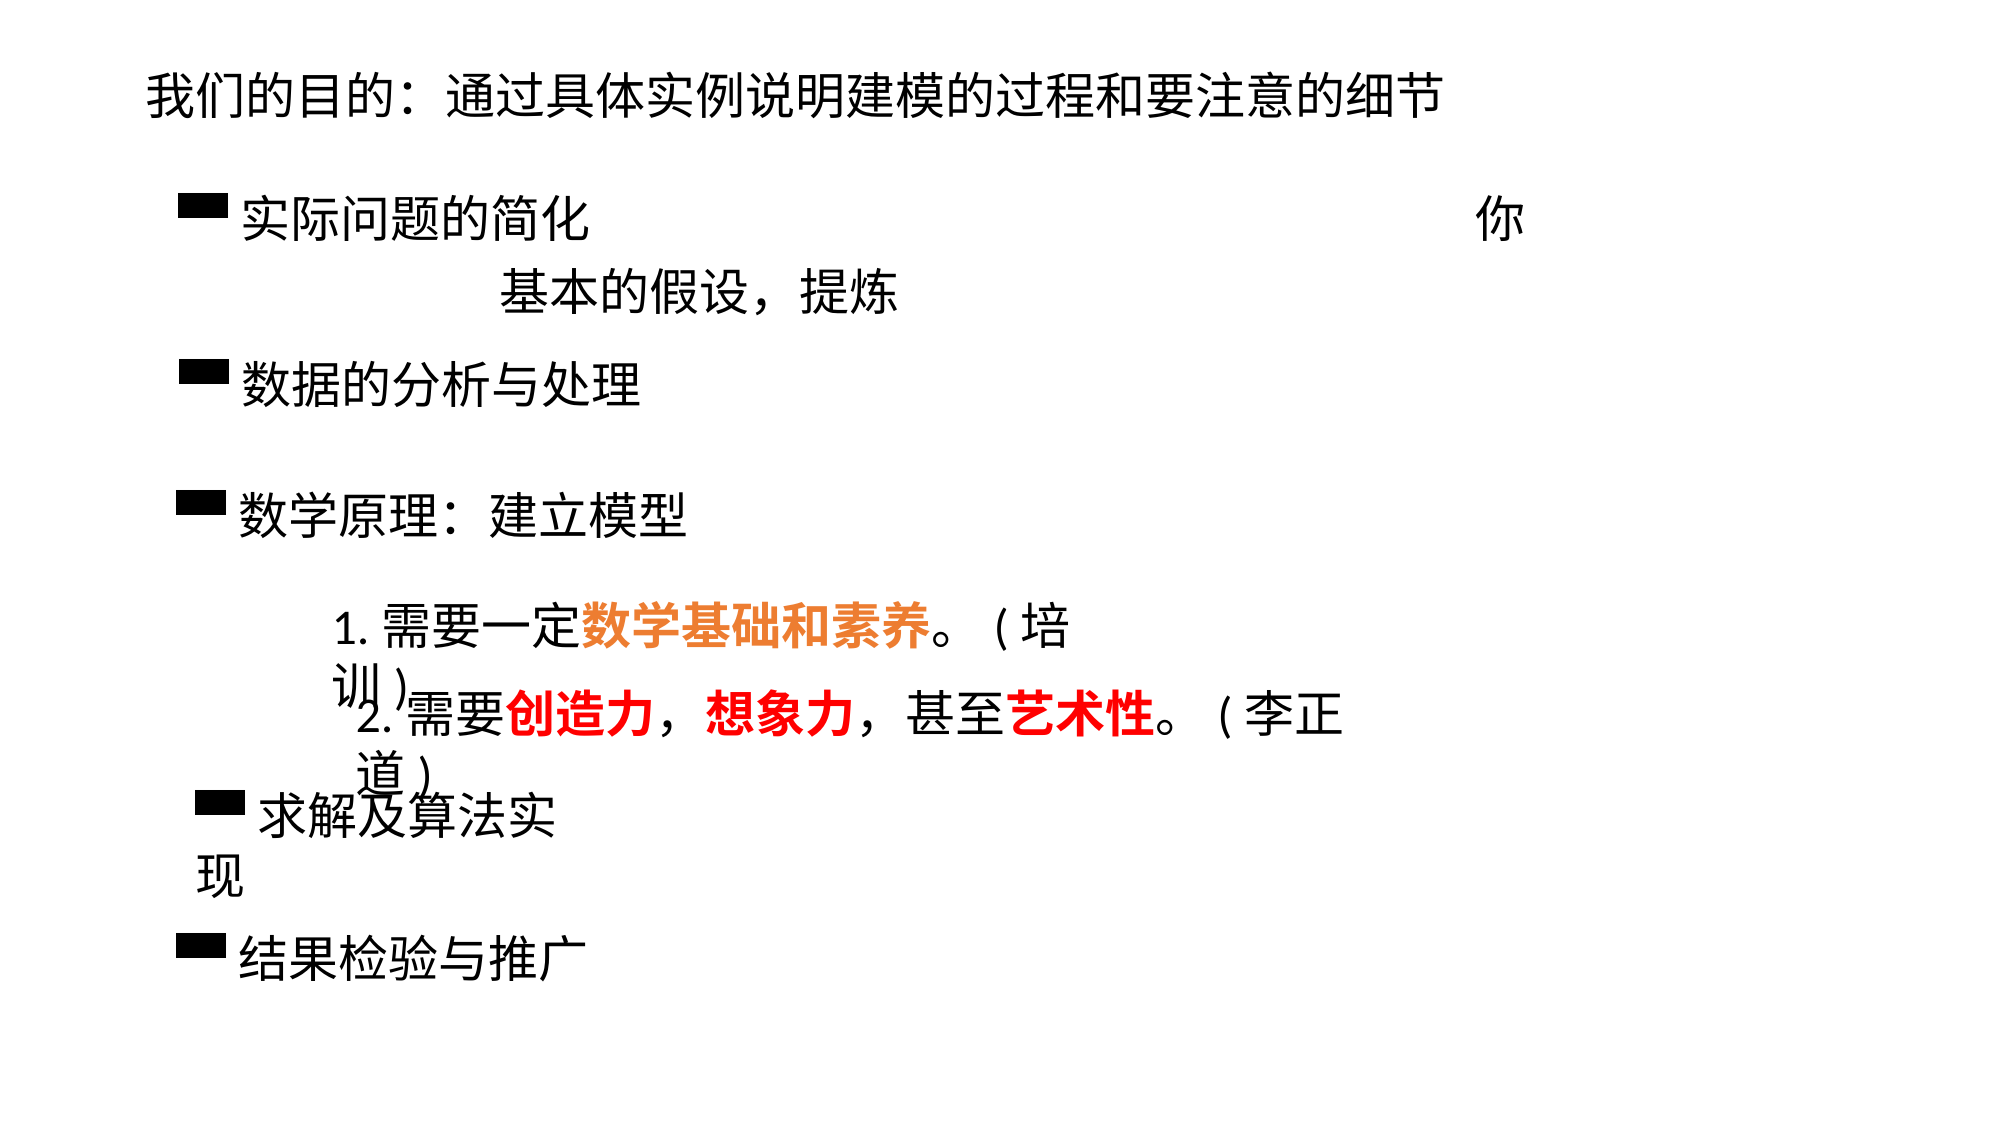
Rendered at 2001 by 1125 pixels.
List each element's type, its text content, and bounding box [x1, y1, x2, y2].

text_box 2.需要创造力，想象力，甚至艺术性。(李正道) [340, 674, 1428, 810]
text_box ▀求解及算法实现 [180, 777, 614, 912]
text_box ▀数据的分析与处理 [164, 345, 713, 421]
text_box 基本的假设，提炼 [484, 253, 1023, 328]
text_box 我们的目的：通过具体实例说明建模的过程和要注意的细节 [130, 57, 1543, 133]
text_box 你 [1460, 179, 1746, 255]
text_box ▀实际问题的简化 [163, 179, 835, 255]
text_box 1.需要一定数学基础和素养。(培训) [316, 587, 1146, 722]
text_box ▀数学原理：建立模型 [161, 477, 753, 553]
text_box ▀结果检验与推广 [161, 919, 647, 995]
